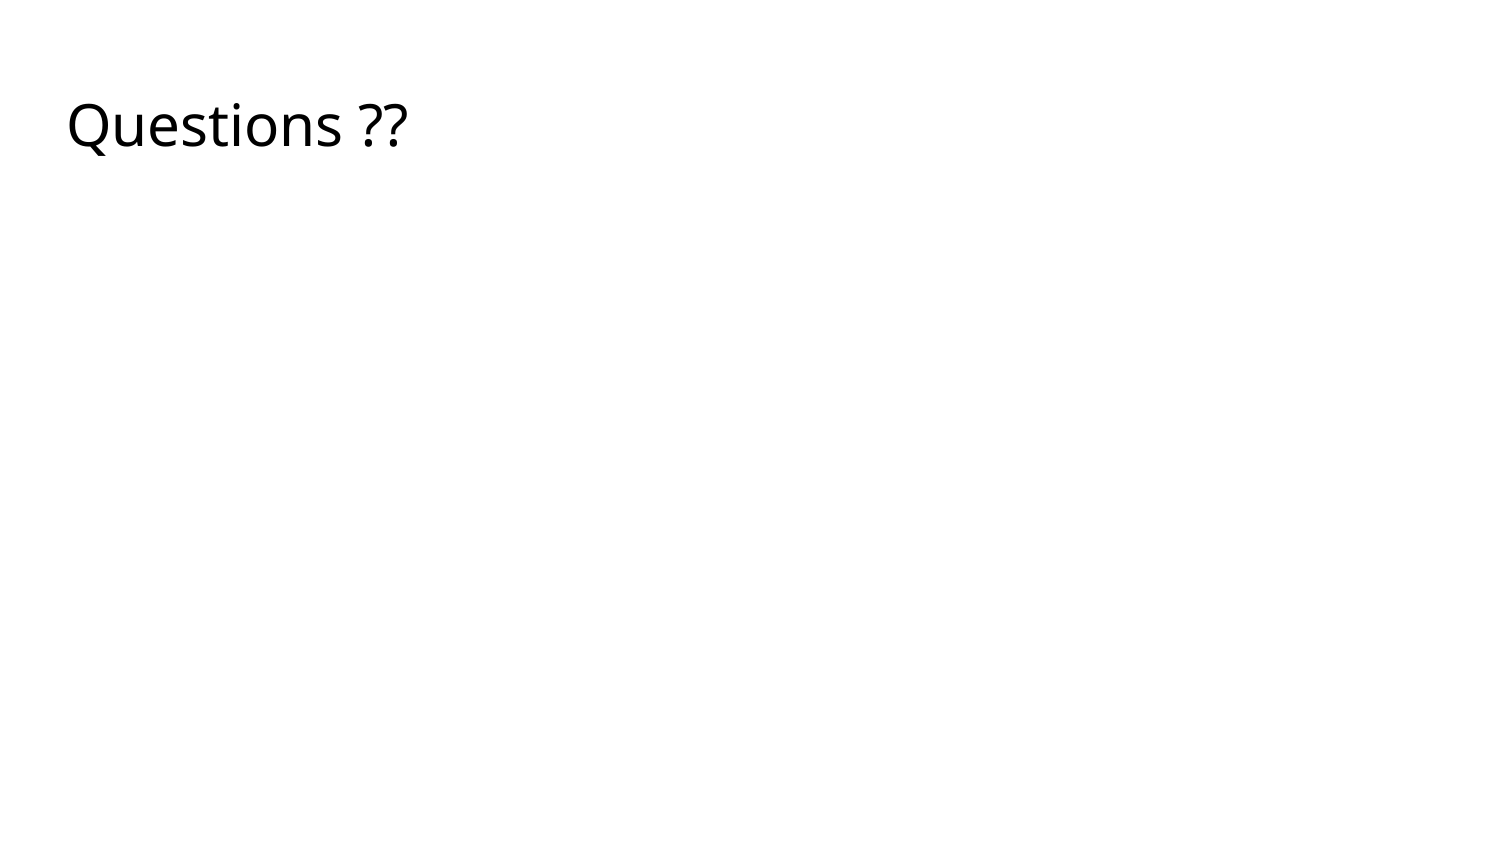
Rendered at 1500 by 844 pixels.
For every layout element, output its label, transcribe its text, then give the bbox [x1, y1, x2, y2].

title Questions ?? [51, 72, 1449, 167]
